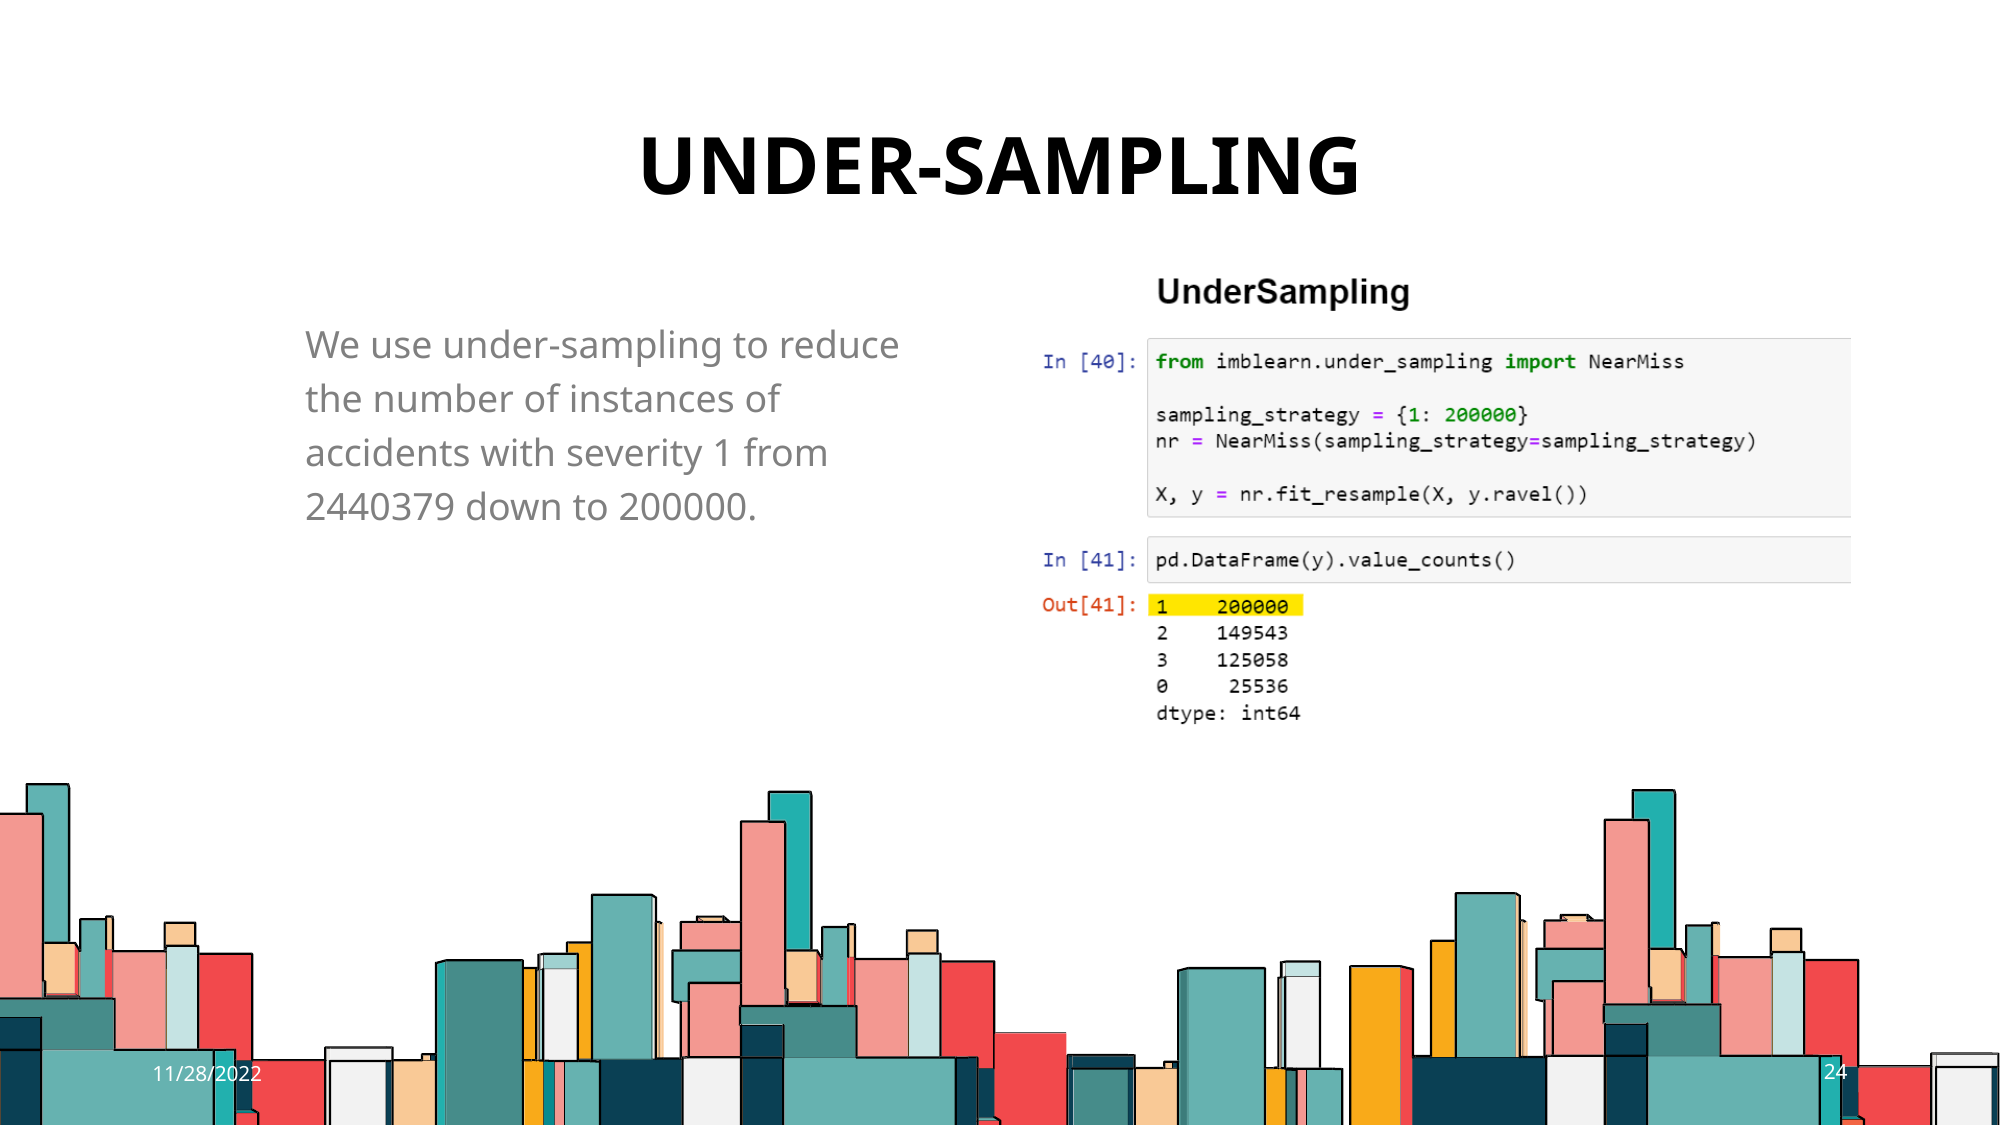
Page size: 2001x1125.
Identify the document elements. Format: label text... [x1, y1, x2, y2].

list We use under-sampling to reduce the number of instances of accidents with severity 1 from 2440379 down to 200000. [290, 304, 965, 745]
picture [974, 266, 1851, 746]
title Under-sampling [154, 60, 1847, 278]
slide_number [137, 1042, 588, 1103]
slide_number 24 [1412, 1042, 1863, 1103]
